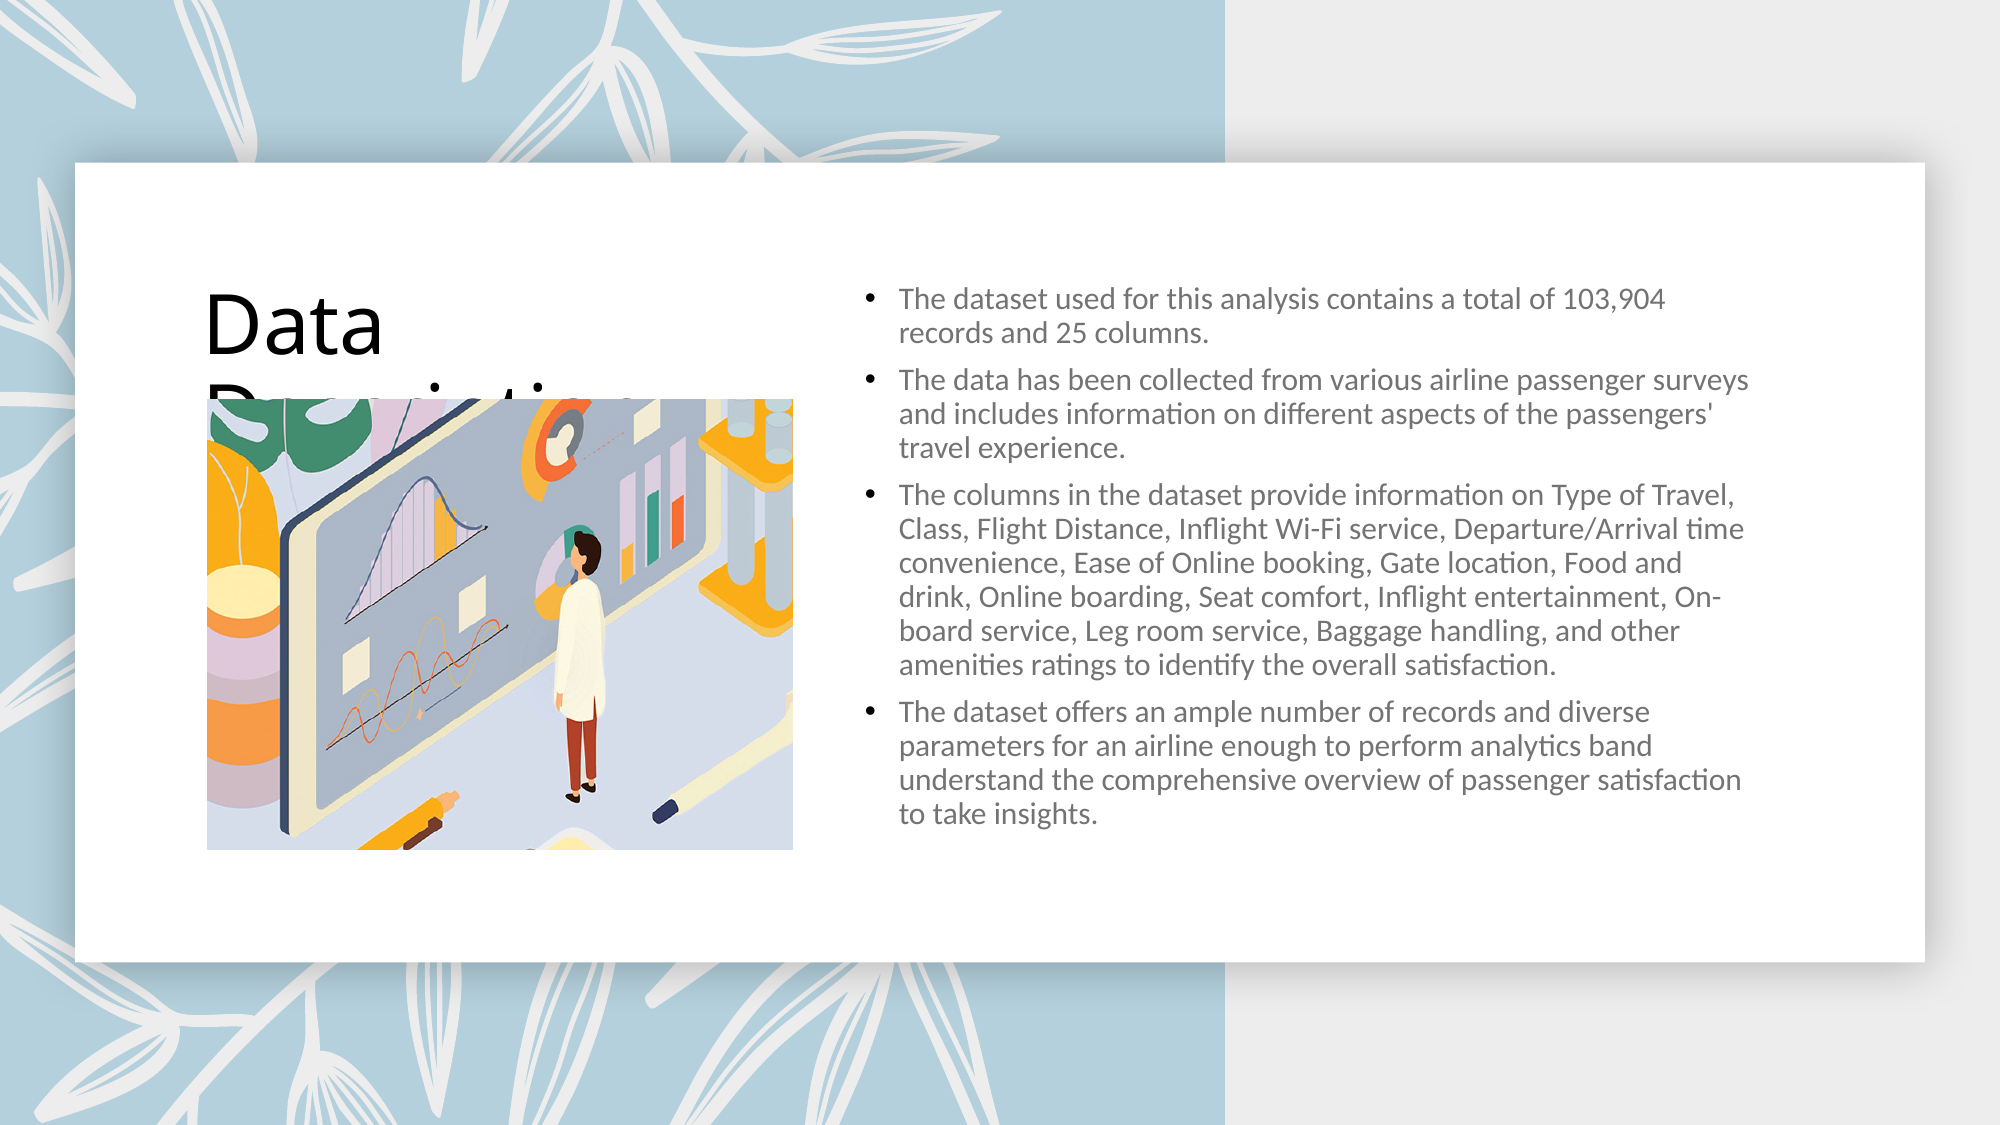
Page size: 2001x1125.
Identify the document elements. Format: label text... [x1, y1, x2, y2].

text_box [0, 0, 1225, 1125]
picture [207, 399, 793, 850]
list The dataset used for this analysis contains a total of 103,904 records and 25 columns. The data has been collected from various airline passenger surveys and includes information on different aspects of the passengers' travel experience. The columns in the dataset provide information on Type of Travel, Class, Flight Distance, Inflight Wi-Fi service, Departure/Arrival time convenience, Ease of Online booking, Gate location, Food and drink, Online boarding, Seat comfort, Inflight entertainment, On-board service, Leg room service, Baggage handling, and other amenities ratings to identify the overall satisfaction. The dataset offers an ample number of records and diverse parameters for an airline enough to perform analytics band understand the comprehensive overview of passenger satisfaction to take insights. [1225, 275, 1775, 850]
text_box [1225, 161, 1926, 964]
text_box [1225, 0, 2000, 1125]
